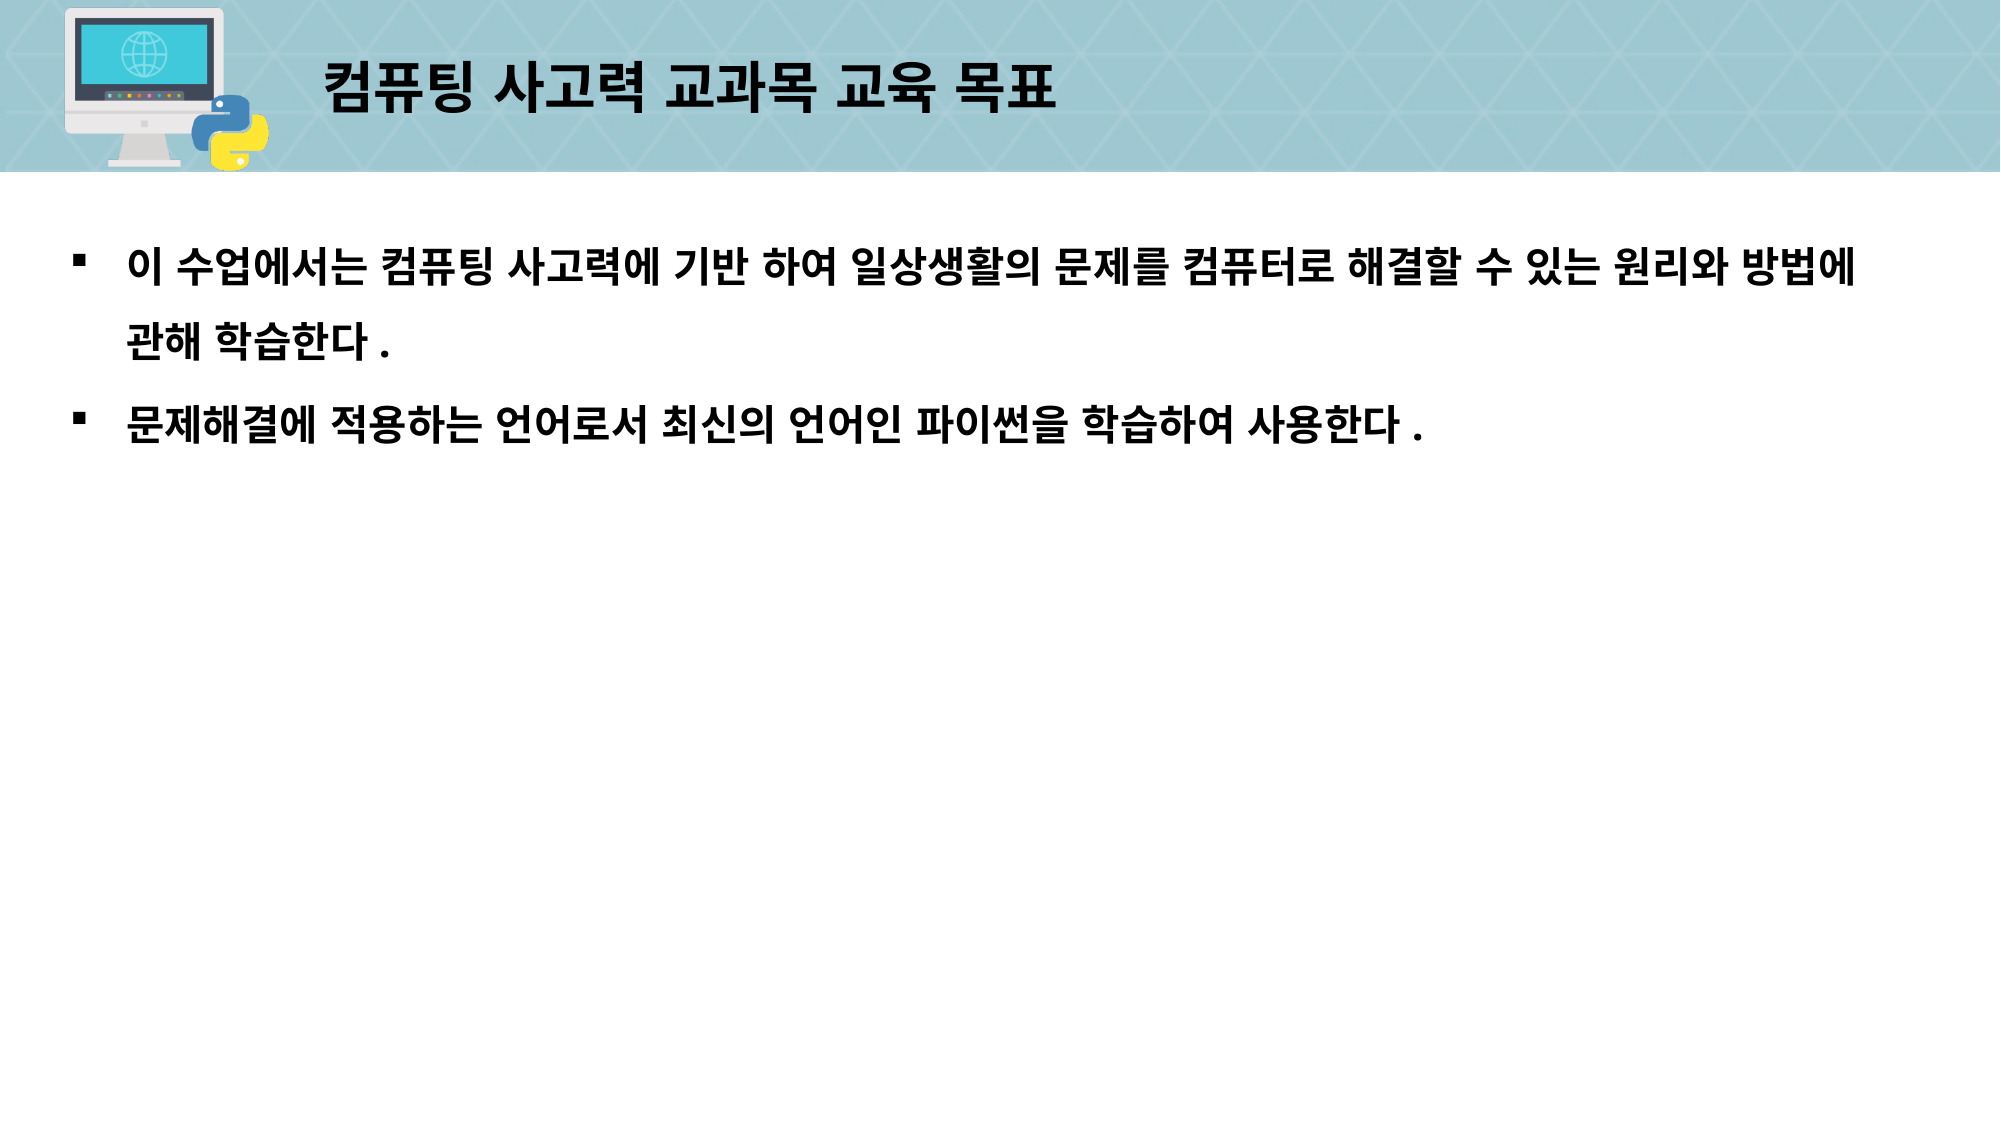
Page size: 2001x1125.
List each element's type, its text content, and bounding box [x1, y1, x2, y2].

title 컴퓨팅 사고력 교과목 교육 목표 [307, 23, 1993, 149]
list 이 수업에서는 컴퓨팅 사고력에 기반 하여 일상생활의 문제를 컴퓨터로 해결할 수 있는 원리와 방법에 관해 학습한다. 문제해결에 적용하는 언어로서 최신의 언어인 파이썬을 학습하여 사용한다. [54, 208, 1945, 1094]
picture [58, 1, 271, 173]
